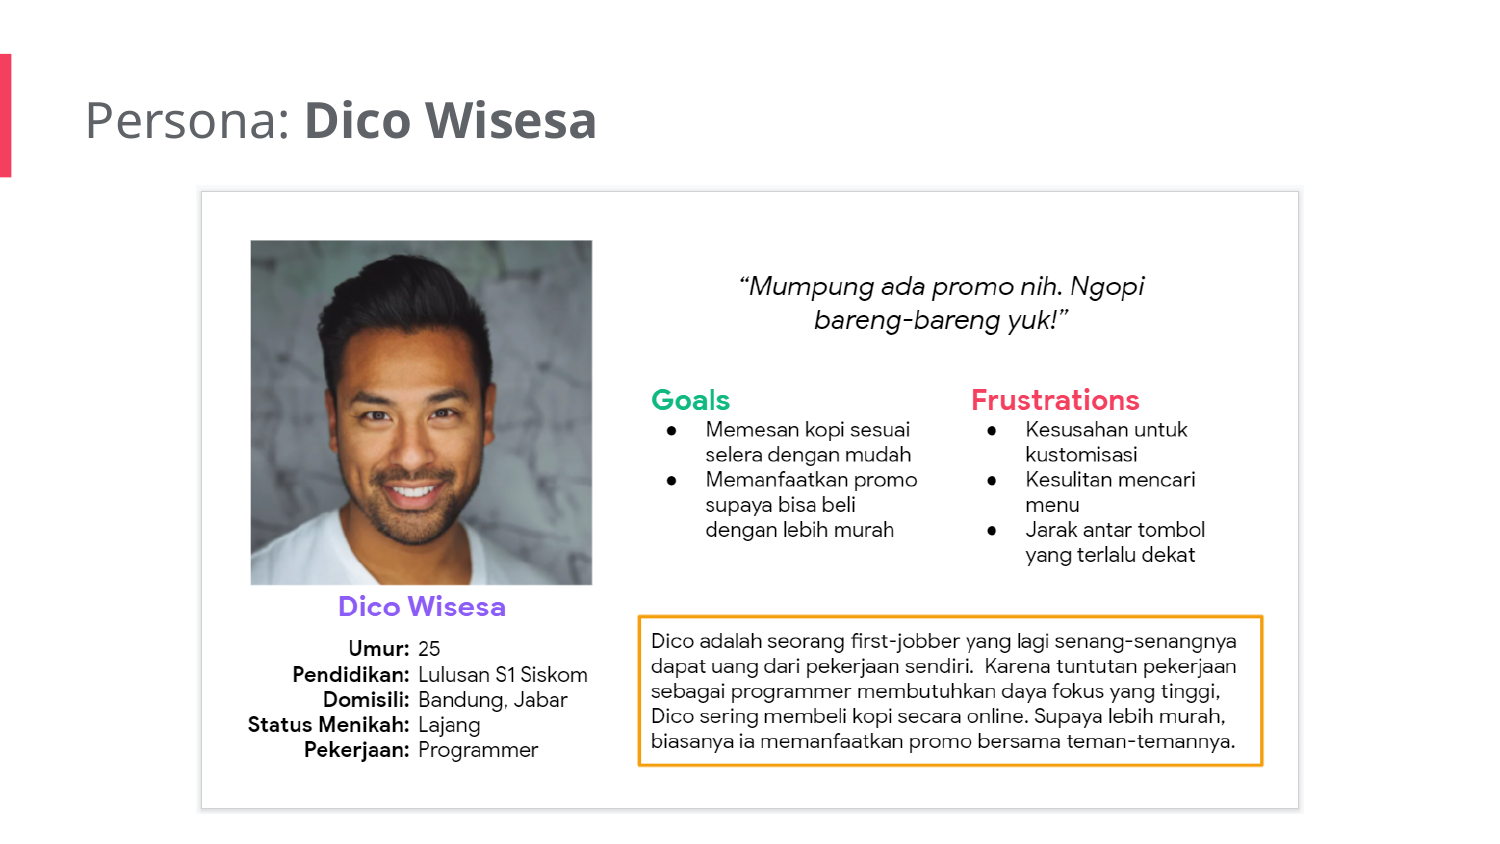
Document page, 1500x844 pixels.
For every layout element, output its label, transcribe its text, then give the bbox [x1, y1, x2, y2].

picture [196, 185, 1304, 815]
text_box Persona: Dico Wisesa [84, 73, 1087, 164]
